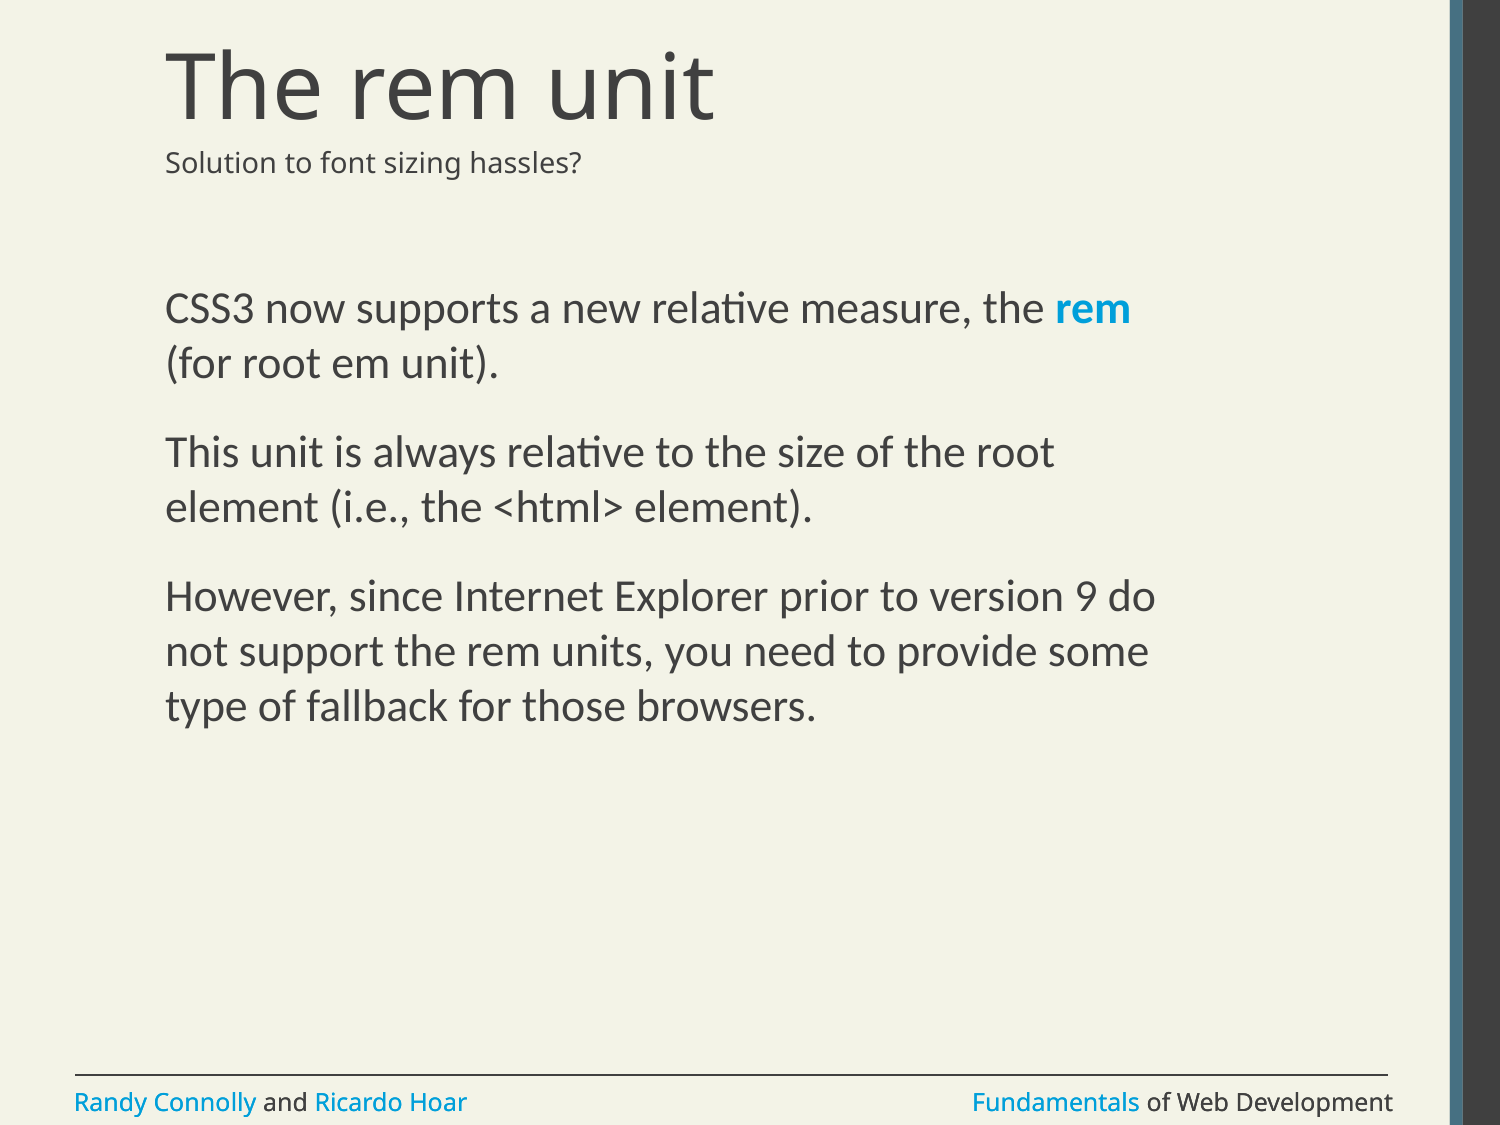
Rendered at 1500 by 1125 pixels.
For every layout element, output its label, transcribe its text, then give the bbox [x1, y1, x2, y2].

list CSS3 now supports a new relative measure, the rem (for root em unit). This unit is always relative to the size of the root element (i.e., the <html> element). However, since Internet Explorer prior to version 9 do not support the rem units, you need to provide some type of fallback for those browsers. [150, 270, 1200, 1013]
list Solution to font sizing hassles? [150, 137, 1200, 188]
title The rem unit [150, 20, 1425, 188]
